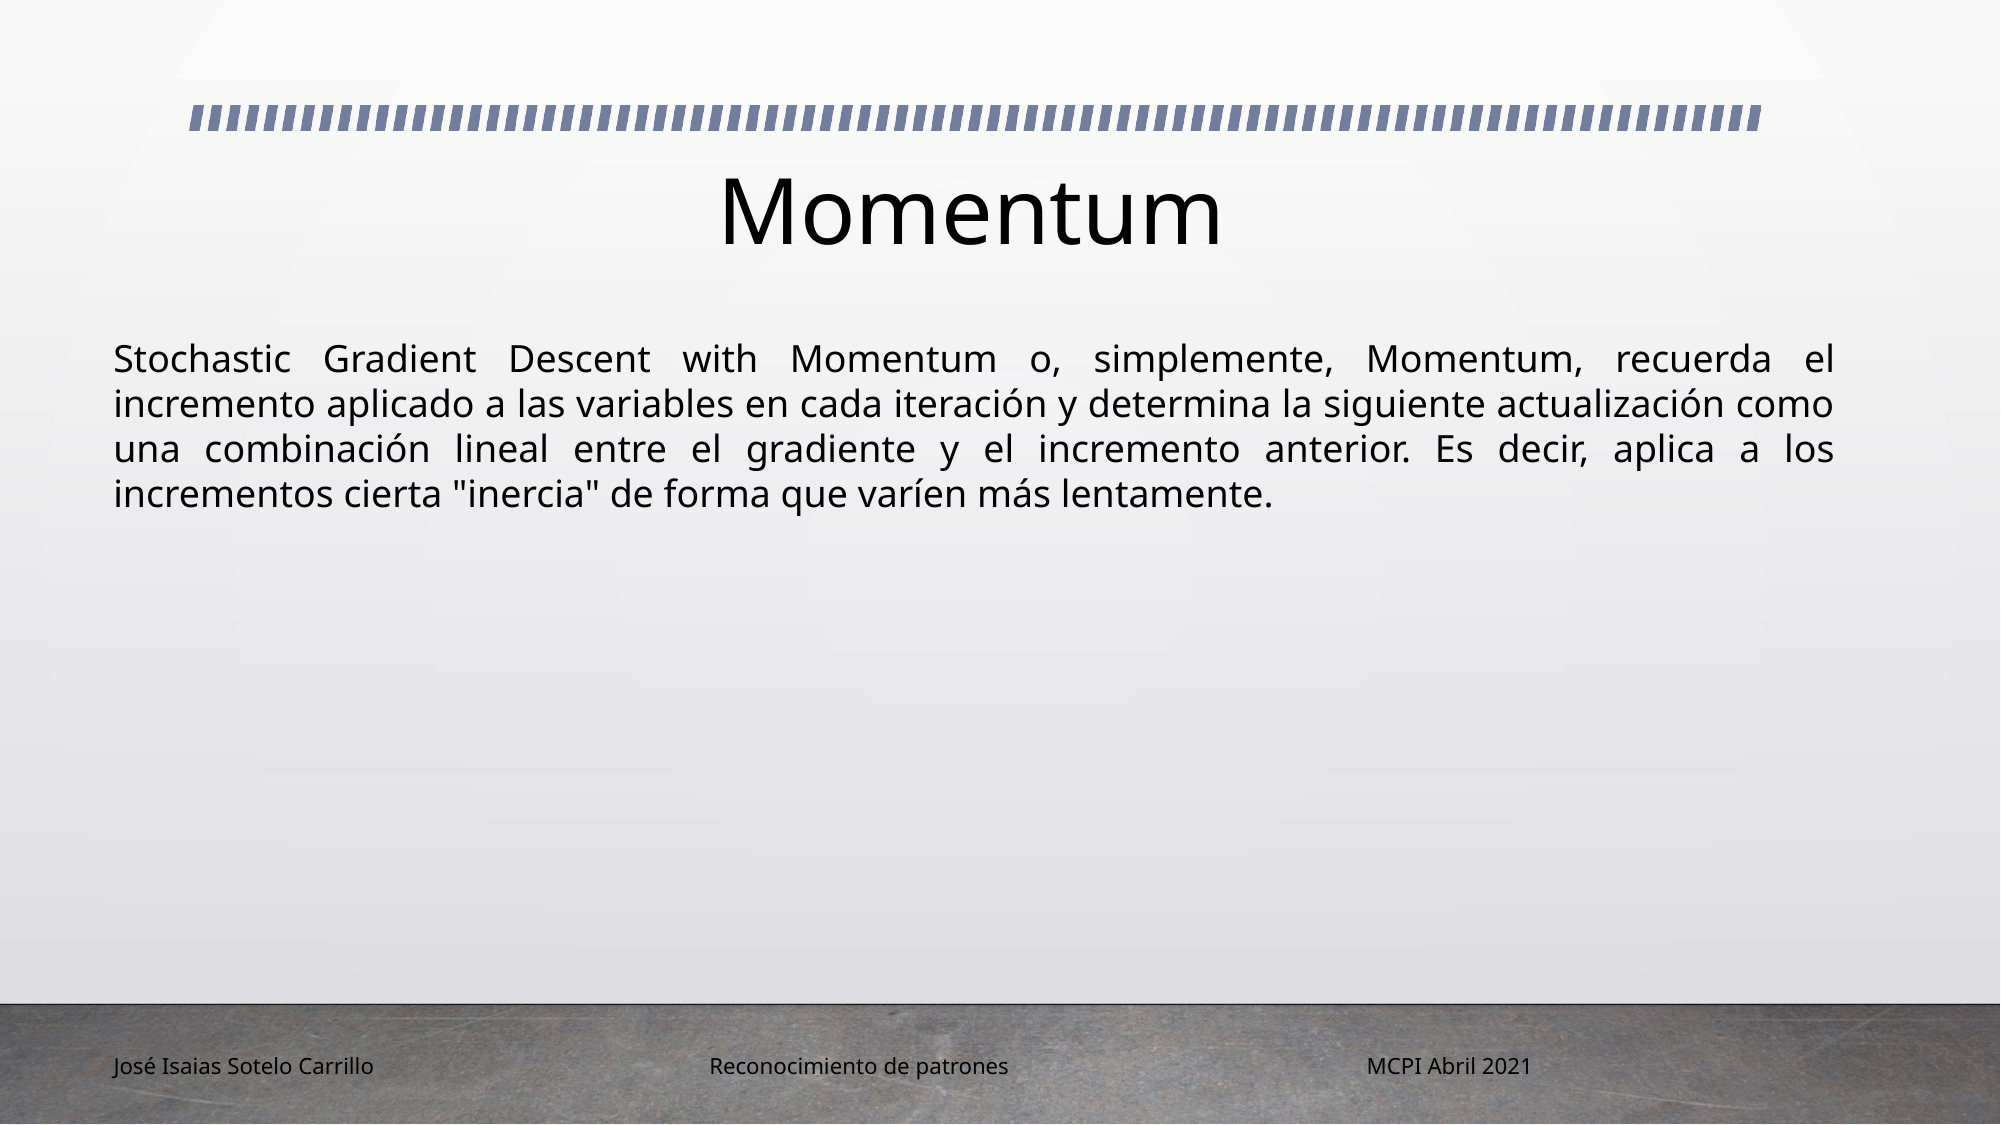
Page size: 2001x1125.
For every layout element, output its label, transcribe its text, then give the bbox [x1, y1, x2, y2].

text_box Reconocimiento de patrones [605, 1032, 1113, 1094]
picture [0, 1004, 2000, 1124]
title Momentum [182, 139, 1760, 265]
subtitle José Isaias Sotelo Carrillo [98, 1032, 605, 1094]
text_box Stochastic Gradient Descent with Momentum o, simplemente, Momentum, recuerda el incremento aplicado a las variables en cada iteración y determina la siguiente actualización como una combinación lineal entre el gradiente y el incremento anterior. Es decir, aplica a los incrementos cierta "inercia" de forma que varíen más lentamente. [98, 327, 1852, 523]
text_box MCPI Abril 2021 [1196, 1032, 1704, 1094]
